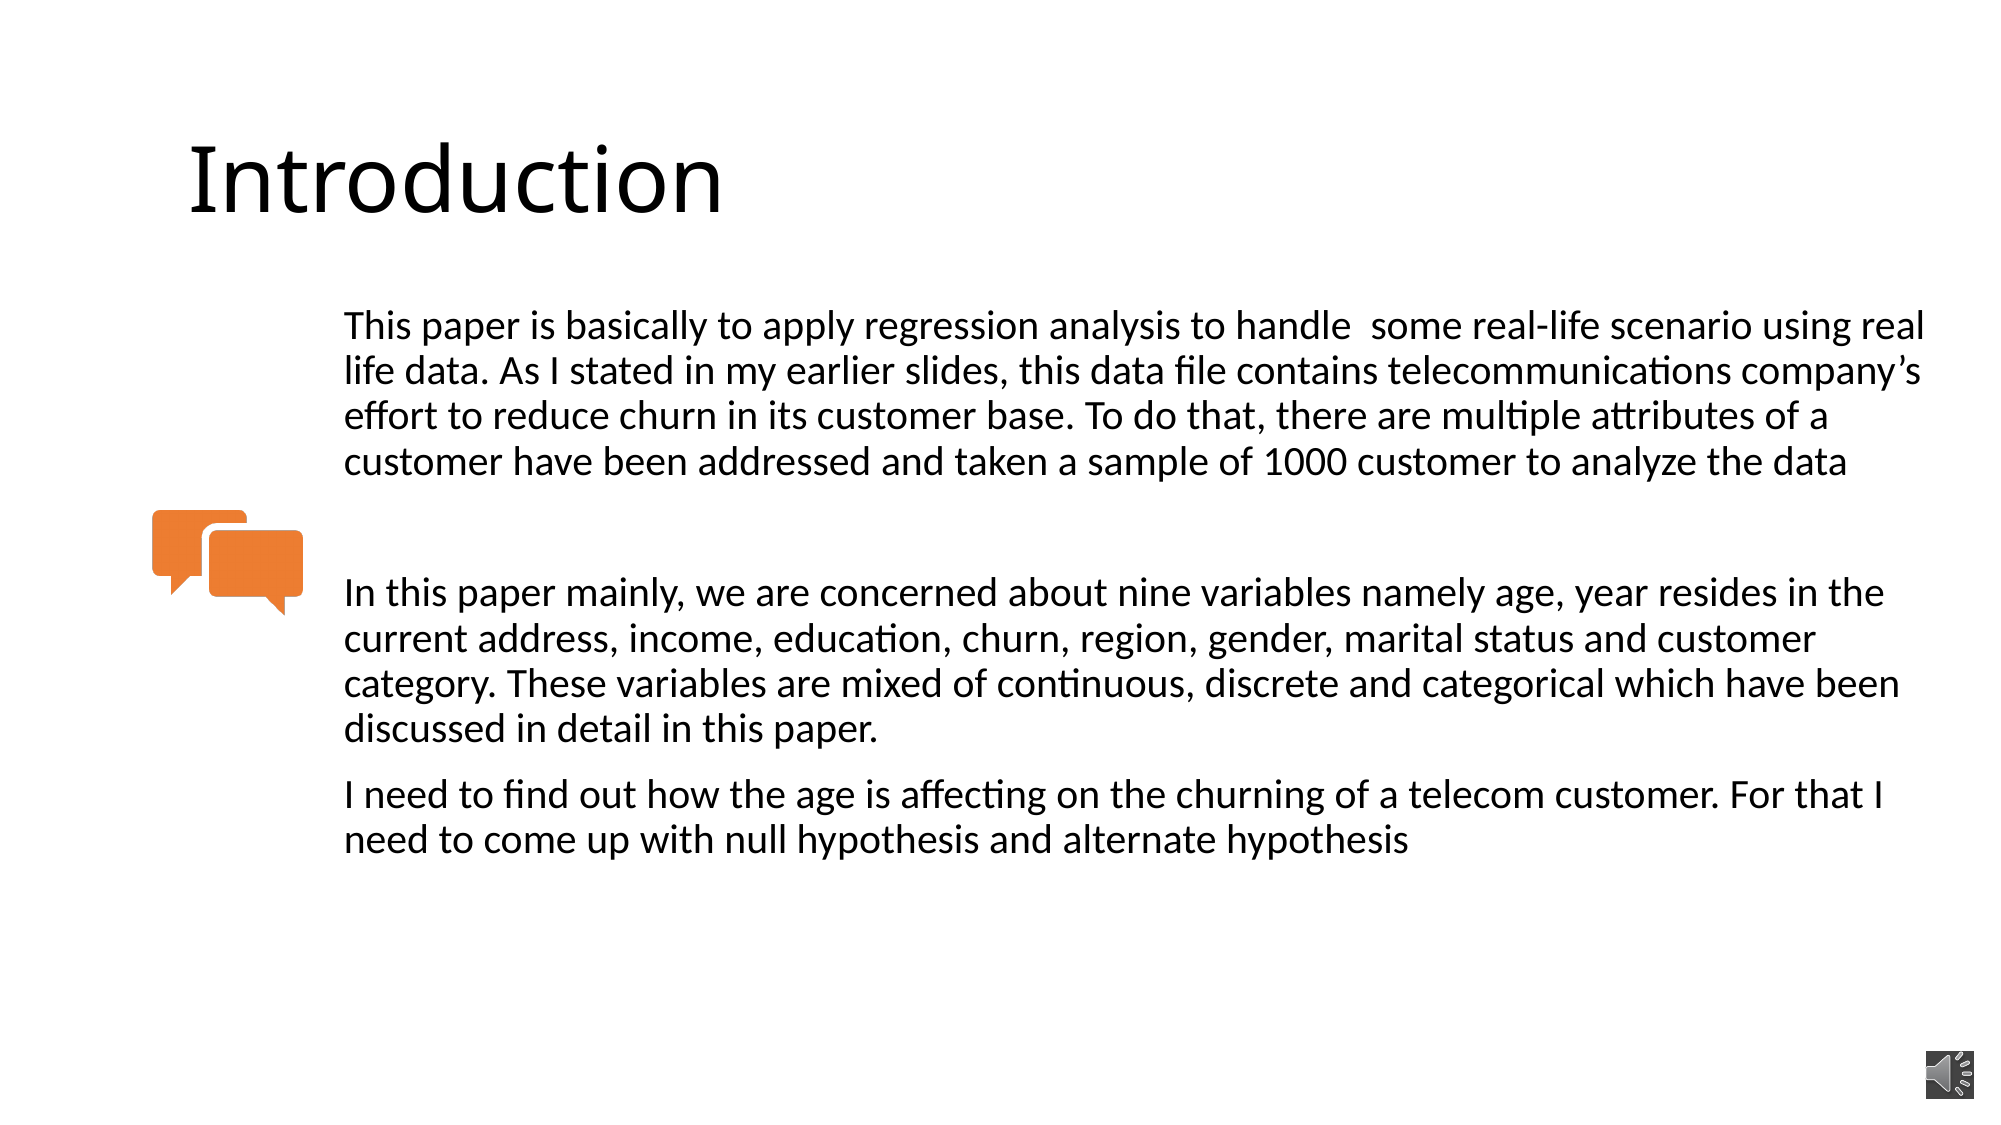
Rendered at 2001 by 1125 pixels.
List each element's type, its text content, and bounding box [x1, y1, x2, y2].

picture [137, 472, 318, 653]
title Introduction [173, 61, 1061, 303]
list This paper is basically to apply regression analysis to handle some real-life scenario using real life data. As I stated in my earlier slides, this data file contains telecommunications company’s effort to reduce churn in its customer base. To do that, there are multiple attributes of a customer have been addressed and taken a sample of 1000 customer to analyze the data In this paper mainly, we are concerned about nine variables namely age, year resides in the current address, income, education, churn, region, gender, marital status and customer category. These variables are mixed of continuous, discrete and categorical which have been discussed in detail in this paper. I need to find out how the age is affecting on the churning of a telecom customer. For that I need to come up with null hypothesis and alternate hypothesis [328, 296, 1949, 1030]
picture [1924, 1049, 1976, 1100]
